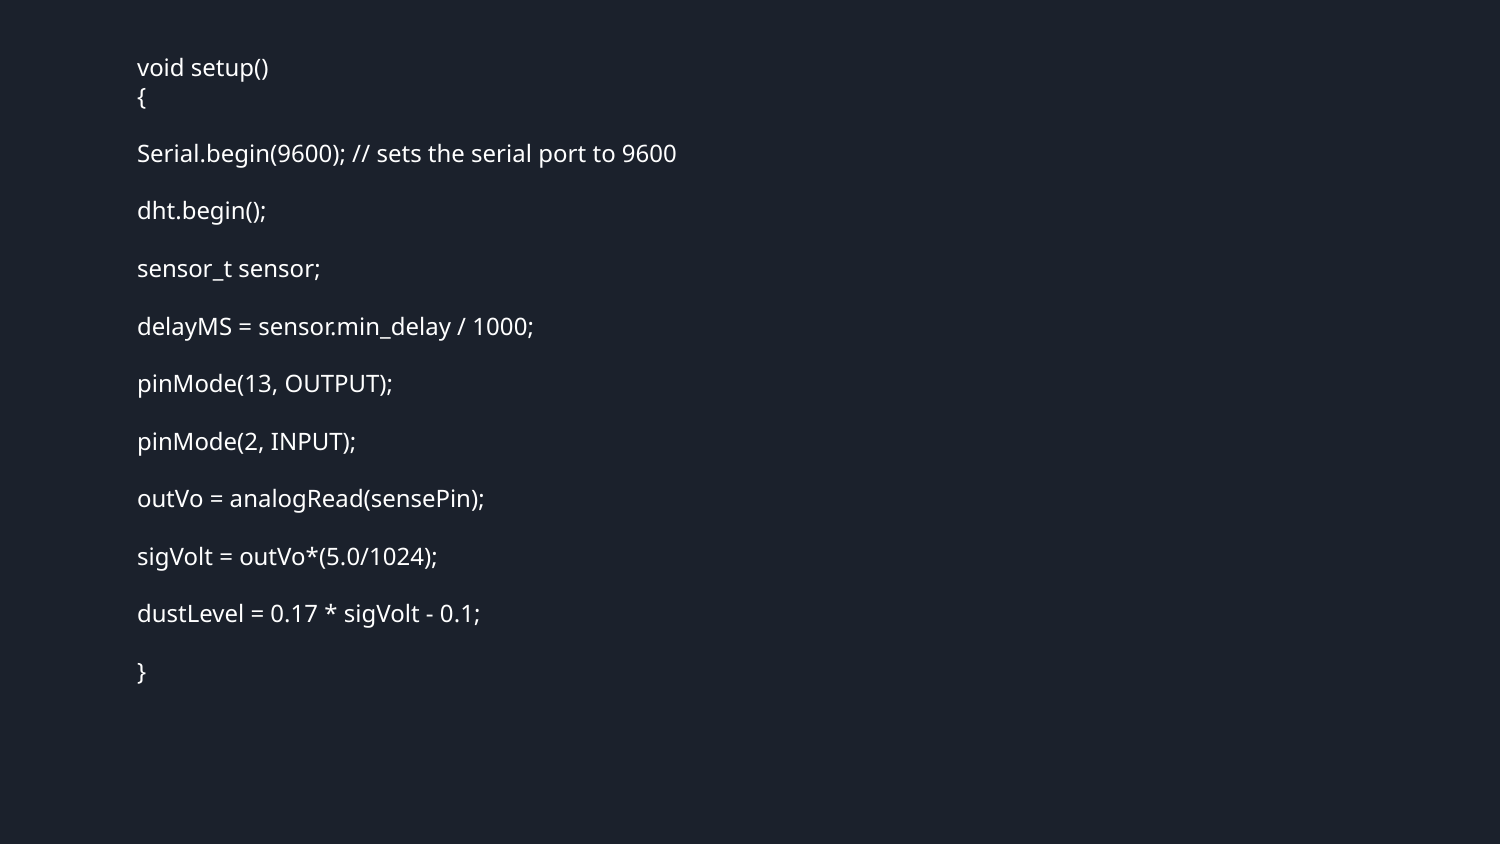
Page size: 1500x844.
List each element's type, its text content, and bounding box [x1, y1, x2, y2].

text_box void setup() { Serial.begin(9600); // sets the serial port to 9600 dht.begin(); sensor_t sensor; delayMS = sensor.min_delay / 1000; pinMode(13, OUTPUT); pinMode(2, INPUT); outVo = analogRead(sensePin); sigVolt = outVo*(5.0/1024); dustLevel = 0.17 * sigVolt - 0.1; } [122, 37, 1408, 797]
